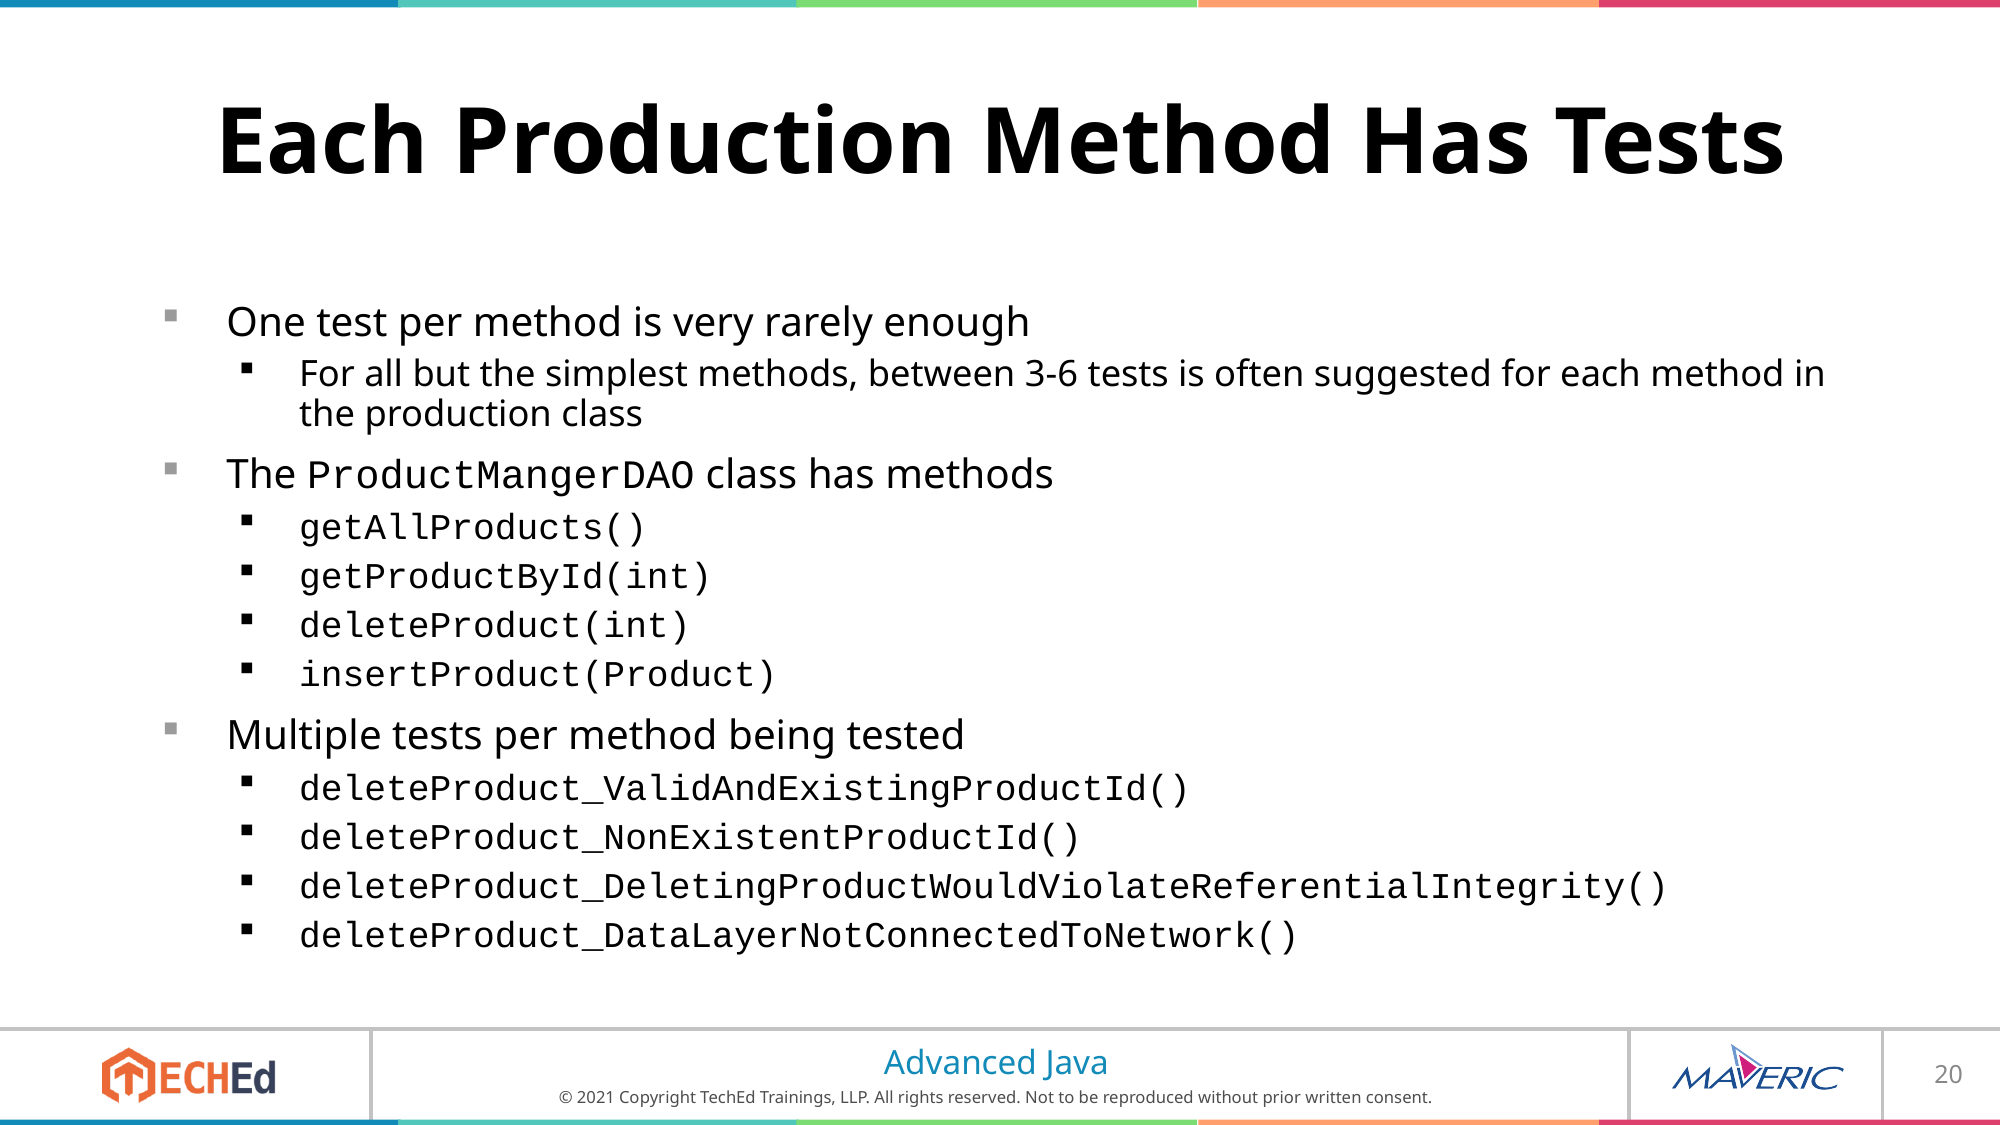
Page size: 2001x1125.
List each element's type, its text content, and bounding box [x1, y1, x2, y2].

picture [1662, 1018, 1852, 1119]
picture [102, 1047, 276, 1110]
title Each Production Method Has Tests [138, 68, 1864, 219]
list One test per method is very rarely enough For all but the simplest methods, between 3-6 tests is often suggested for each method in the production class The ProductMangerDAO class has methods getAllProducts() getProductById(int) deleteProduct(int) insertProduct(Product) Multiple tests per method being tested deleteProduct_ValidAndExistingProductId() deleteProduct_NonExistentProductId() deleteProduct_DeletingProductWouldViolateReferentialIntegrity() deleteProduct_DataLayerNotConnectedToNetwork() [138, 294, 1864, 965]
